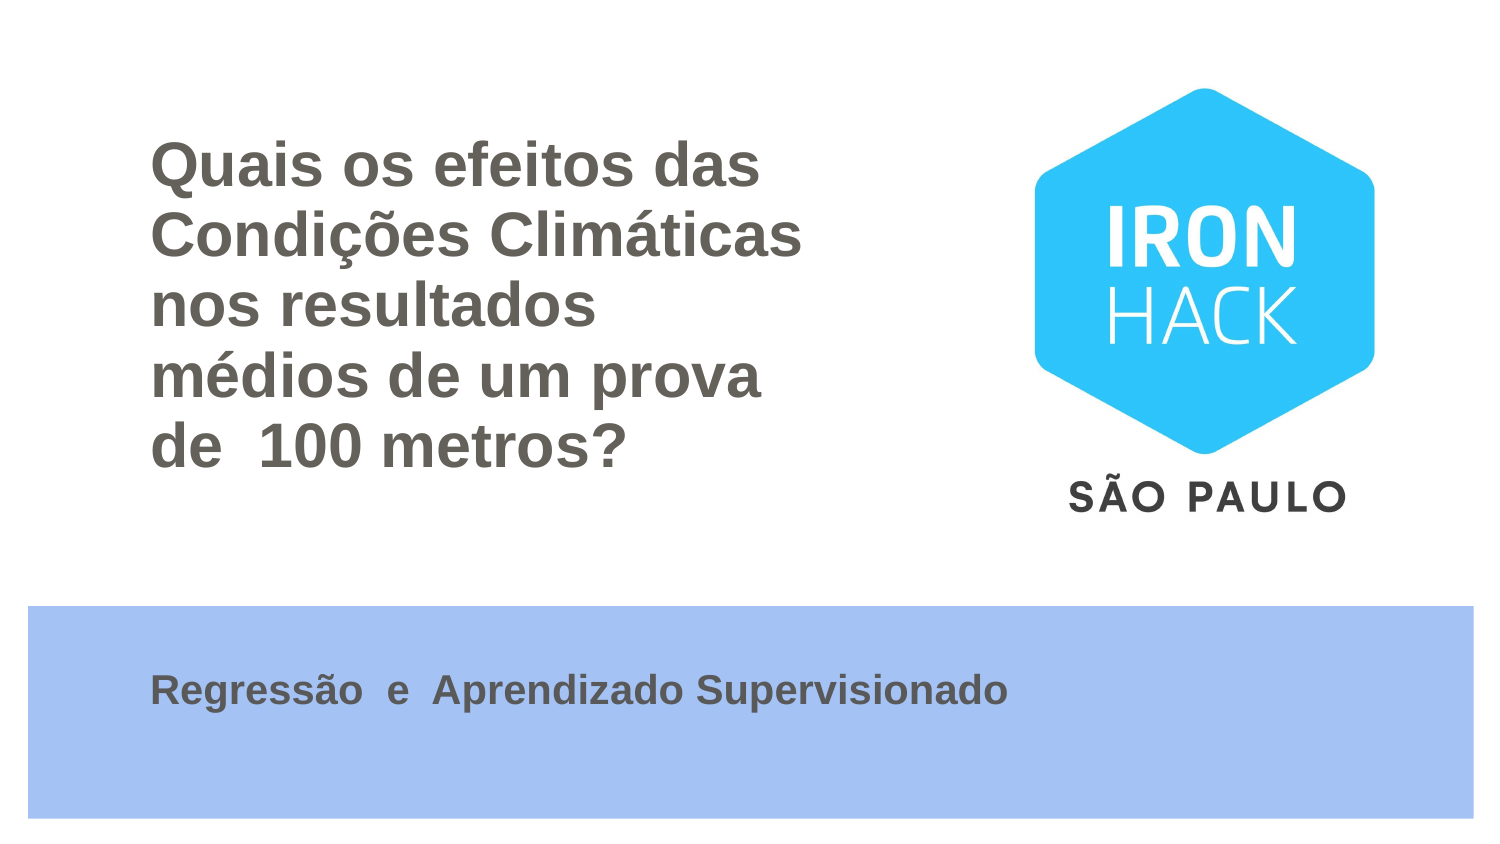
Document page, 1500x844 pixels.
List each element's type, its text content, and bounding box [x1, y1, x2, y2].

title Quais os efeitos das Condições Climáticas nos resultados médios de um prova de 100 metros? [134, 110, 833, 500]
picture [934, 24, 1474, 586]
subtitle Regressão e Aprendizado Supervisionado [134, 652, 1222, 779]
